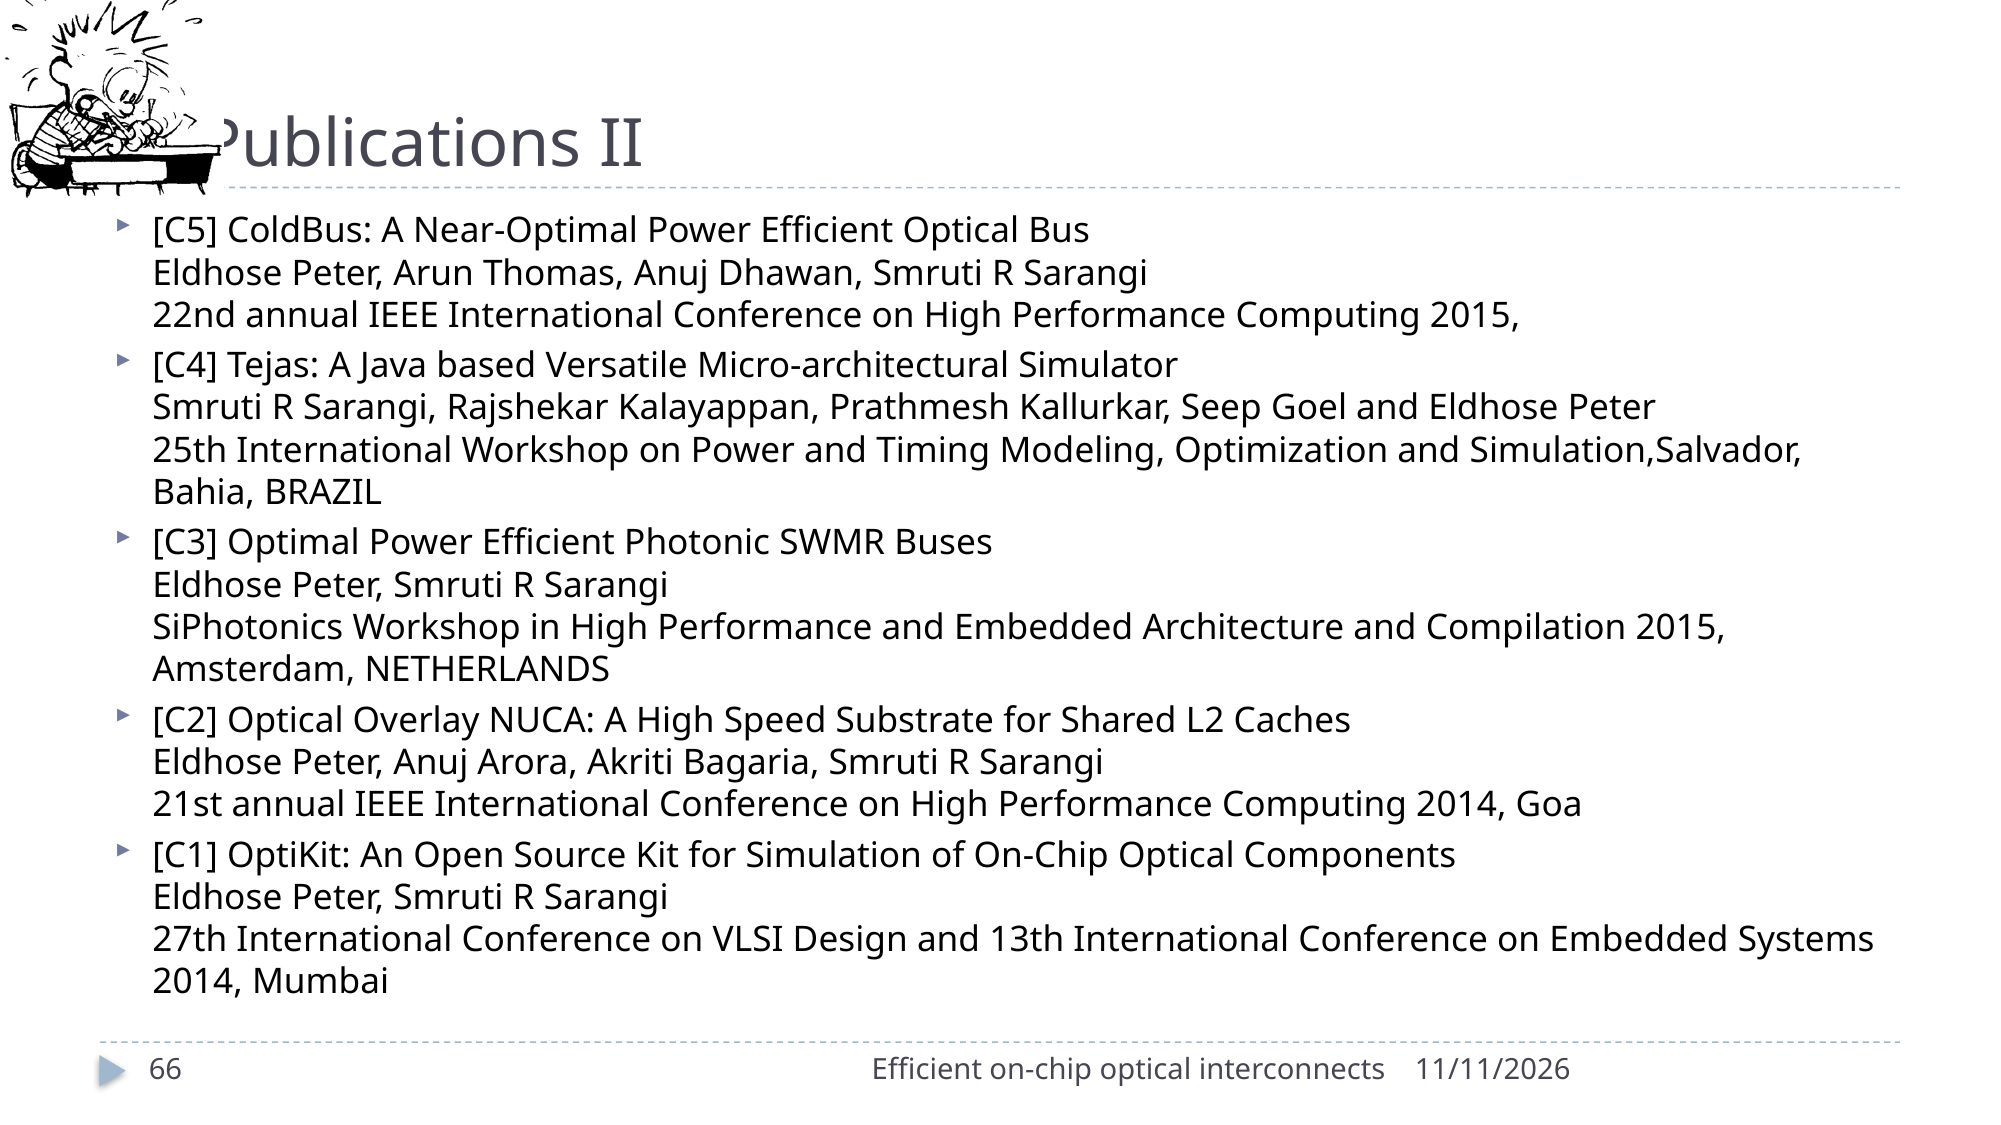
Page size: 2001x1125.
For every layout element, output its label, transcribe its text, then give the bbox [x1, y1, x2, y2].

slide_number 66 [133, 1042, 568, 1103]
footer Efficient on-chip optical interconnects [634, 1042, 1400, 1103]
picture [0, 0, 224, 201]
list [C5] ColdBus: A Near-Optimal Power Efficient Optical Bus Eldhose Peter, Arun Thomas, Anuj Dhawan, Smruti R Sarangi 22nd annual IEEE International Conference on High Performance Computing 2015, [C4] Tejas: A Java based Versatile Micro-architectural Simulator Smruti R Sarangi, Rajshekar Kalayappan, Prathmesh Kallurkar, Seep Goel and Eldhose Peter 25th International Workshop on Power and Timing Modeling, Optimization and Simulation,Salvador, Bahia, BRAZIL [C3] Optimal Power Efficient Photonic SWMR Buses Eldhose Peter, Smruti R Sarangi SiPhotonics Workshop in High Performance and Embedded Architecture and Compilation 2015, Amsterdam, NETHERLANDS [C2] Optical Overlay NUCA: A High Speed Substrate for Shared L2 Caches Eldhose Peter, Anuj Arora, Akriti Bagaria, Smruti R Sarangi 21st annual IEEE International Conference on High Performance Computing 2014, Goa [C1] OptiKit: An Open Source Kit for Simulation of On-Chip Optical Components Eldhose Peter, Smruti R Sarangi 27th International Conference on VLSI Design and 13th International Conference on Embedded Systems 2014, Mumbai [99, 200, 1900, 1010]
title Publications II [229, 24, 1900, 188]
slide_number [1400, 1042, 1901, 1103]
